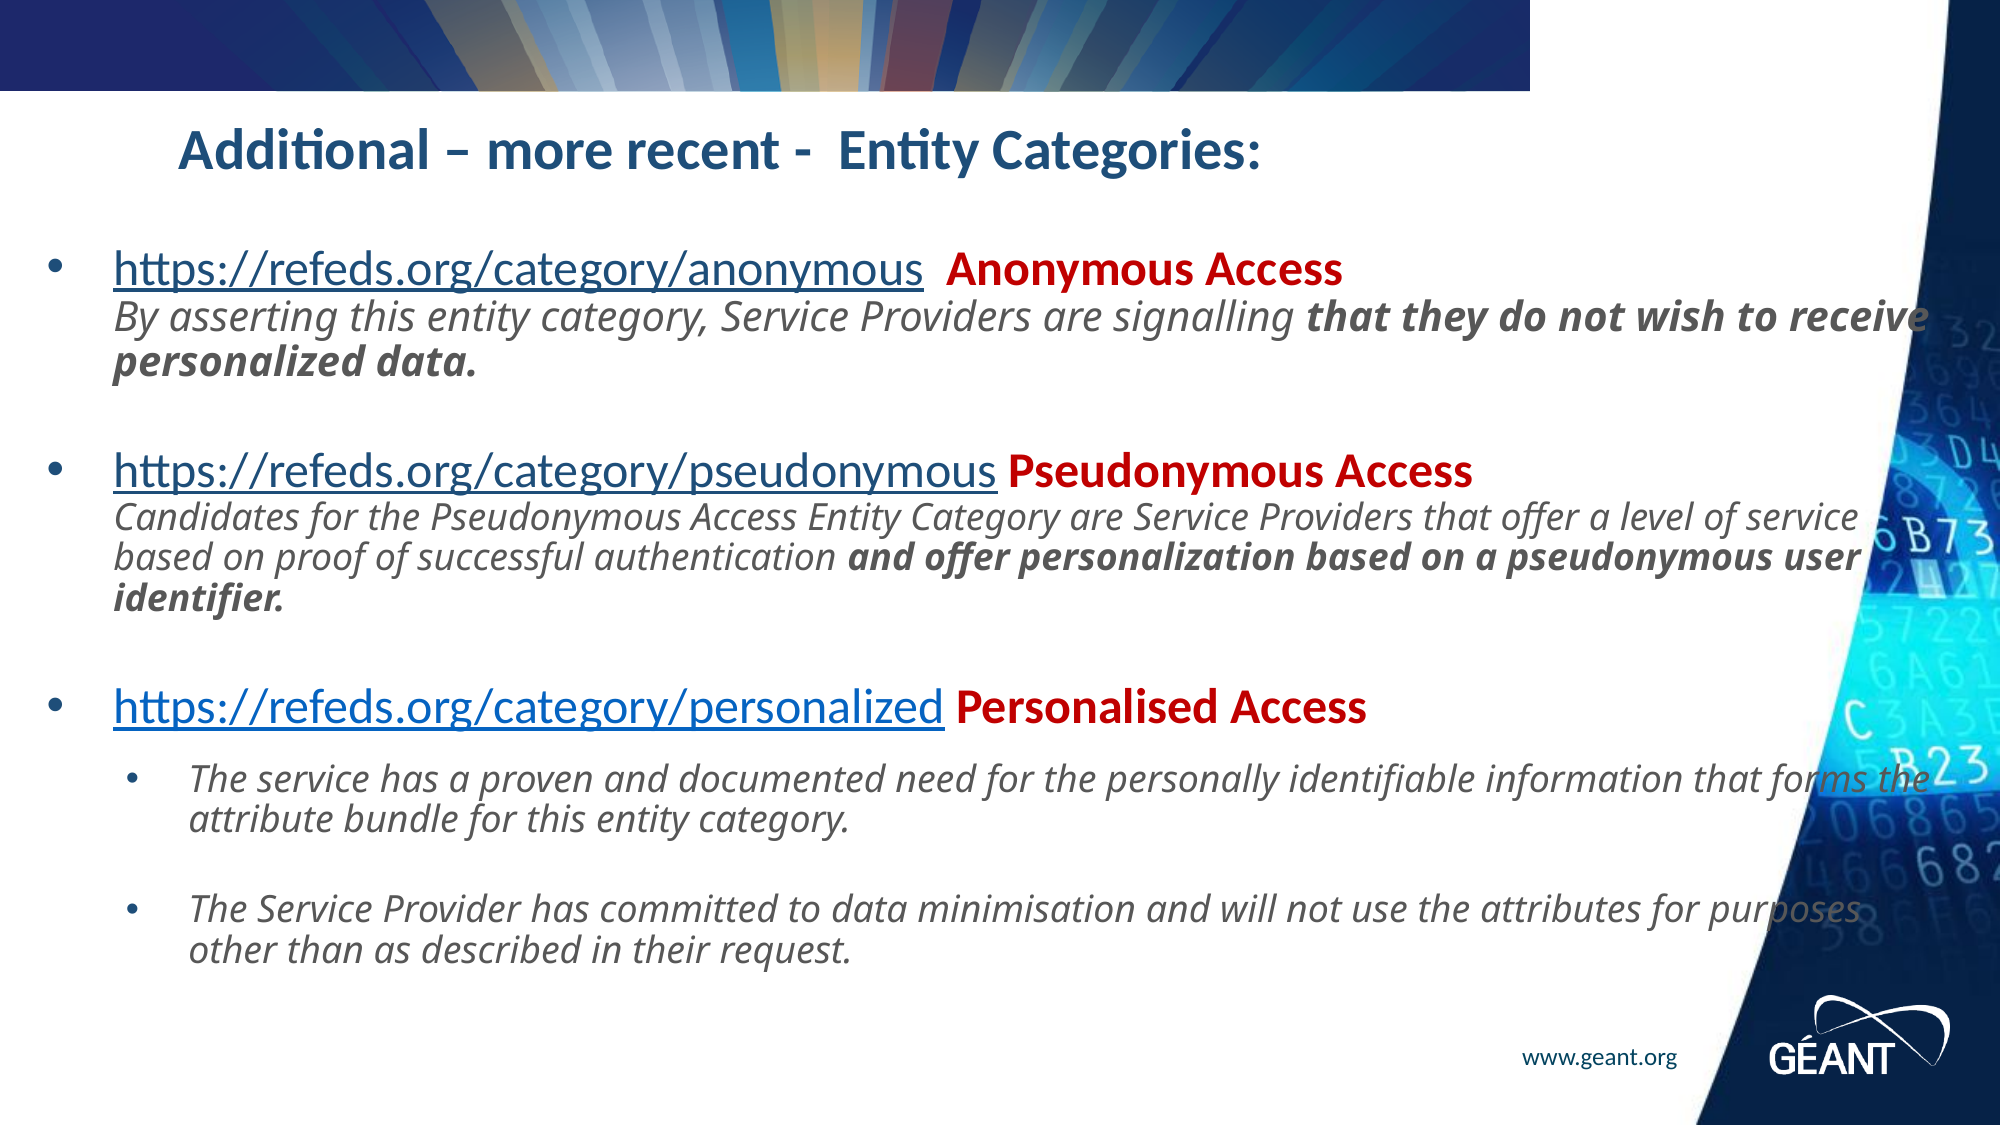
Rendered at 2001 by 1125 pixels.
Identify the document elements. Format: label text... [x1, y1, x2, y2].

title Additional – more recent - Entity Categories: [163, 115, 1787, 187]
picture [0, 0, 2000, 785]
picture [1530, 784, 2000, 1125]
picture [1994, 775, 2000, 783]
list https://refeds.org/category/anonymous Anonymous Access By asserting this entity category, Service Providers are signalling that they do not wish to receive personalized data. https://refeds.org/category/pseudonymous Pseudonymous Access Candidates for the Pseudonymous Access Entity Category are Service Providers that offer a level of service based on proof of successful authentication and offer personalization based on a pseudonymous user identifier. https://refeds.org/category/personalized Personalised Access The service has a proven and documented need for the personally identifiable information that forms the attribute bundle for this entity category. The Service Provider has committed to data minimisation and will not use the attributes for purposes other than as described in their request. [23, 234, 1963, 1079]
